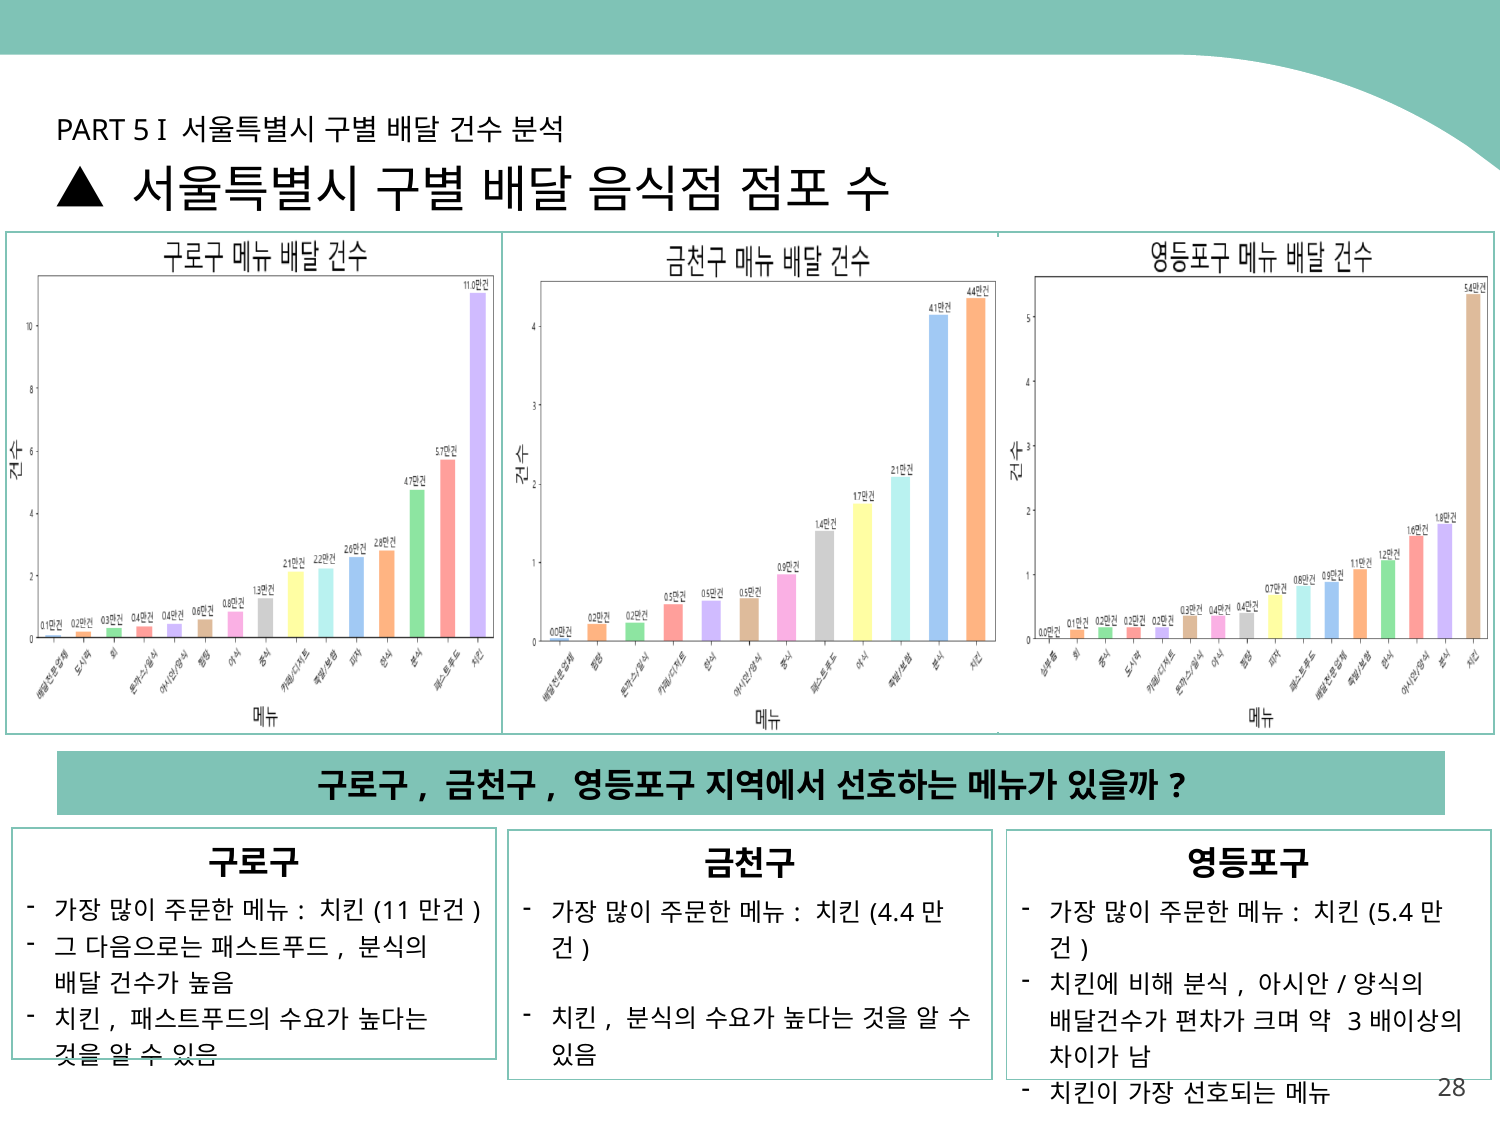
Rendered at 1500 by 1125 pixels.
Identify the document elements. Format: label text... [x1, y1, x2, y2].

table_cell 가장 많이 주문한 메뉴: 치킨(4.4만건) 치킨, 분식의 수요가 높다는 것을 알 수 있음 [509, 885, 991, 1079]
table_header [999, 233, 1493, 237]
table_header 구로구 [13, 829, 495, 883]
table_cell 가장 많이 주문한 메뉴: 치킨(5.4만건) 치킨에 비해 분식, 아시안/양식의 배달건수가 편차가 크며 약 3배이상의 차이가 남 치킨이 가장 선호되는 메뉴 [1007, 885, 1490, 1079]
table_header 영등포구 [1007, 831, 1490, 885]
table_header [7, 233, 501, 733]
picture [507, 237, 999, 732]
table_cell 가장 많이 주문한 메뉴: 치킨(11만건) 그 다음으로는 패스트푸드, 분식의 배달 건수가 높음 치킨, 패스트푸드의 수요가 높다는 것을 알 수 있음 [13, 883, 495, 1058]
picture [8, 236, 496, 732]
slide_number 28 [1143, 1064, 1481, 1103]
picture [1003, 236, 1491, 733]
table_header 금천구 [509, 831, 991, 885]
table_header [503, 233, 997, 240]
table_header 구로구, 금천구, 영등포구 지역에서 선호하는 메뉴가 있을까? [57, 751, 1445, 815]
text_box ▲ 서울특별시 구별 배달 음식점 점포 수 [55, 157, 1305, 224]
table_cell [57, 815, 1445, 864]
text_box PART 5 I 서울특별시 구별 배달 건수 분석 [55, 110, 638, 146]
